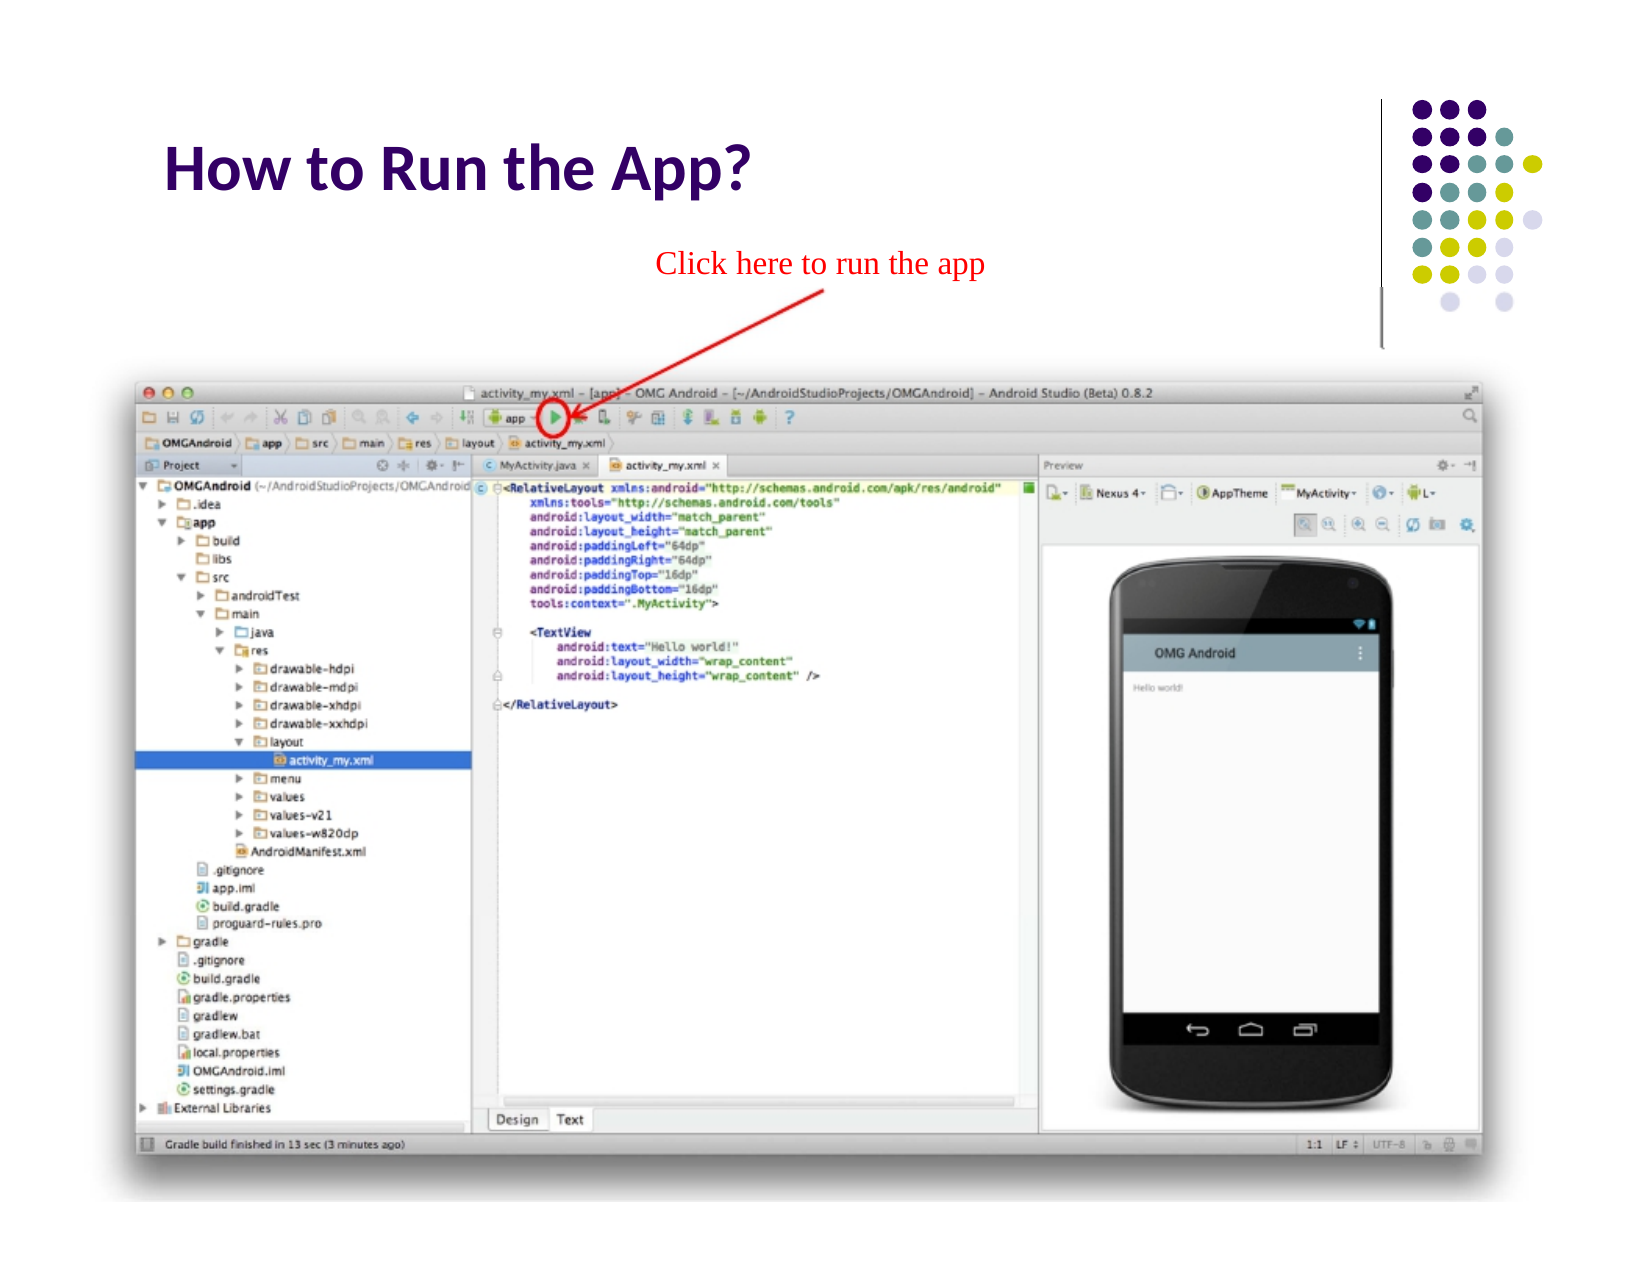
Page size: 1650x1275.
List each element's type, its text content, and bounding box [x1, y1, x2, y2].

text_box [73, 73, 1577, 1202]
text_box [1438, 153, 1462, 176]
text_box [1465, 97, 1489, 122]
text_box [1438, 180, 1462, 205]
text_box [1465, 153, 1489, 176]
text_box [1520, 153, 1545, 176]
text_box [1465, 180, 1489, 205]
text_box [1438, 125, 1462, 149]
text_box [1465, 235, 1489, 260]
picture [76, 287, 1538, 1203]
text_box [1493, 263, 1516, 286]
text_box [1410, 180, 1435, 205]
text_box How to Run the App? [164, 139, 754, 212]
text_box [1465, 263, 1489, 286]
text_box [1438, 235, 1462, 260]
text_box [1410, 235, 1435, 260]
text_box [1465, 125, 1489, 149]
text_box [1410, 97, 1435, 122]
text_box [1493, 153, 1516, 176]
text_box [1493, 235, 1516, 260]
text_box [1493, 125, 1516, 149]
text_box [1438, 208, 1462, 232]
text_box [1410, 263, 1435, 286]
text_box [1465, 208, 1489, 232]
text_box [1438, 97, 1462, 122]
text_box [1438, 263, 1462, 286]
text_box [1493, 208, 1516, 232]
text_box [1410, 208, 1435, 232]
text_box Click here to run the app [655, 252, 986, 286]
text_box [1410, 153, 1435, 176]
text_box [1520, 208, 1545, 232]
text_box [1493, 180, 1516, 205]
text_box [1410, 125, 1435, 149]
